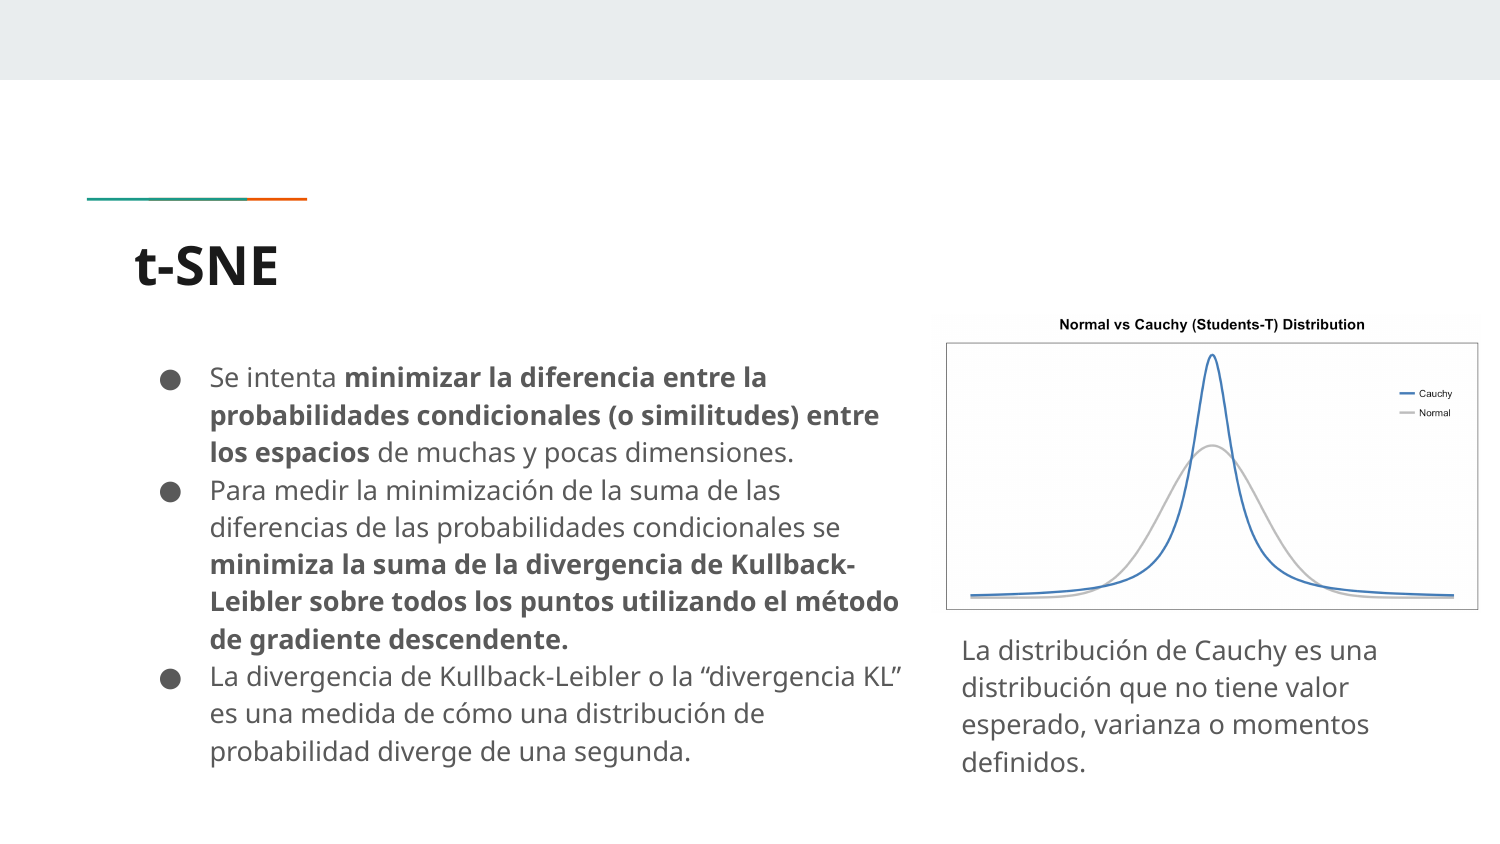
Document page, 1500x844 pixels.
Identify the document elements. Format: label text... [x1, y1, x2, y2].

list Se intenta minimizar la diferencia entre la probabilidades condicionales (o similitudes) entre los espacios de muchas y pocas dimensiones. Para medir la minimización de la suma de las diferencias de las probabilidades condicionales se minimiza la suma de la divergencia de Kullback-Leibler sobre todos los puntos utilizando el método de gradiente descendente. La divergencia de Kullback-Leibler o la “divergencia KL” es una medida de cómo una distribución de probabilidad diverge de una segunda. [119, 341, 932, 712]
title t-SNE [119, 216, 1381, 305]
picture [931, 314, 1481, 614]
list La distribución de Cauchy es una distribución que no tiene valor esperado, varianza o momentos definidos. [946, 621, 1481, 763]
